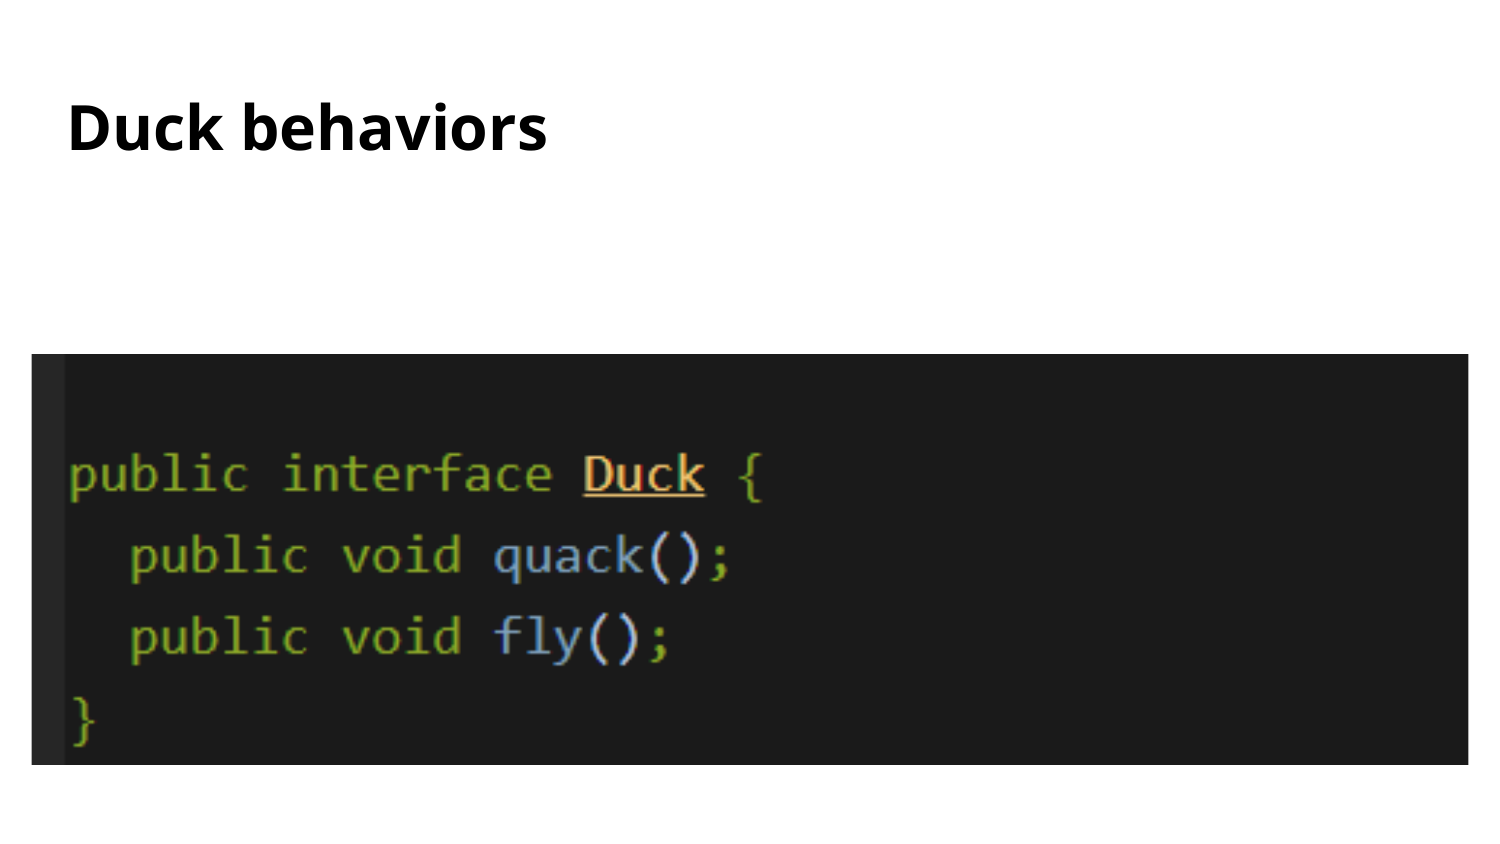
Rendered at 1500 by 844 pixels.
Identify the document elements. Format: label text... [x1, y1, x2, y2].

title Duck behaviors [51, 72, 1449, 176]
picture [31, 354, 1469, 765]
